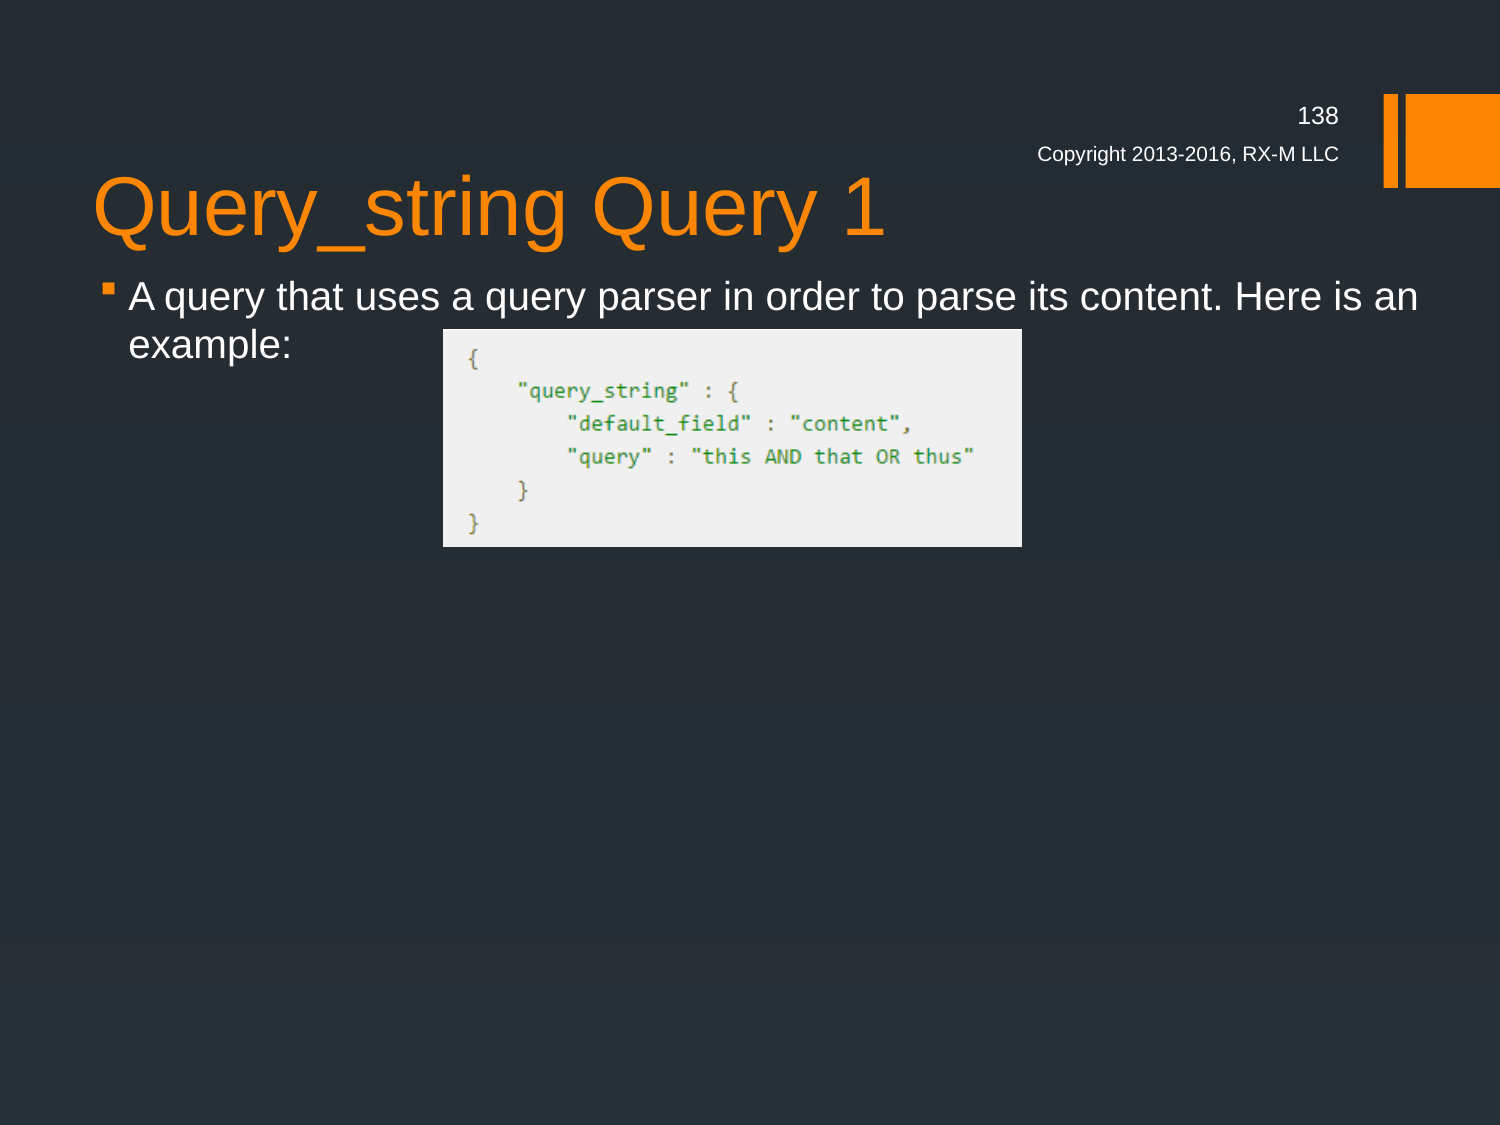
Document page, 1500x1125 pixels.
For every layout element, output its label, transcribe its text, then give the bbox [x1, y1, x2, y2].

slide_number 138 [1199, 90, 1355, 140]
title Query_string Query 1 [77, 70, 1388, 260]
footer Copyright 2013-2016, RX-M LLC [985, 140, 1355, 190]
picture [442, 329, 1022, 548]
list A query that uses a query parser in order to parse its content. Here is an example: [77, 262, 1475, 375]
